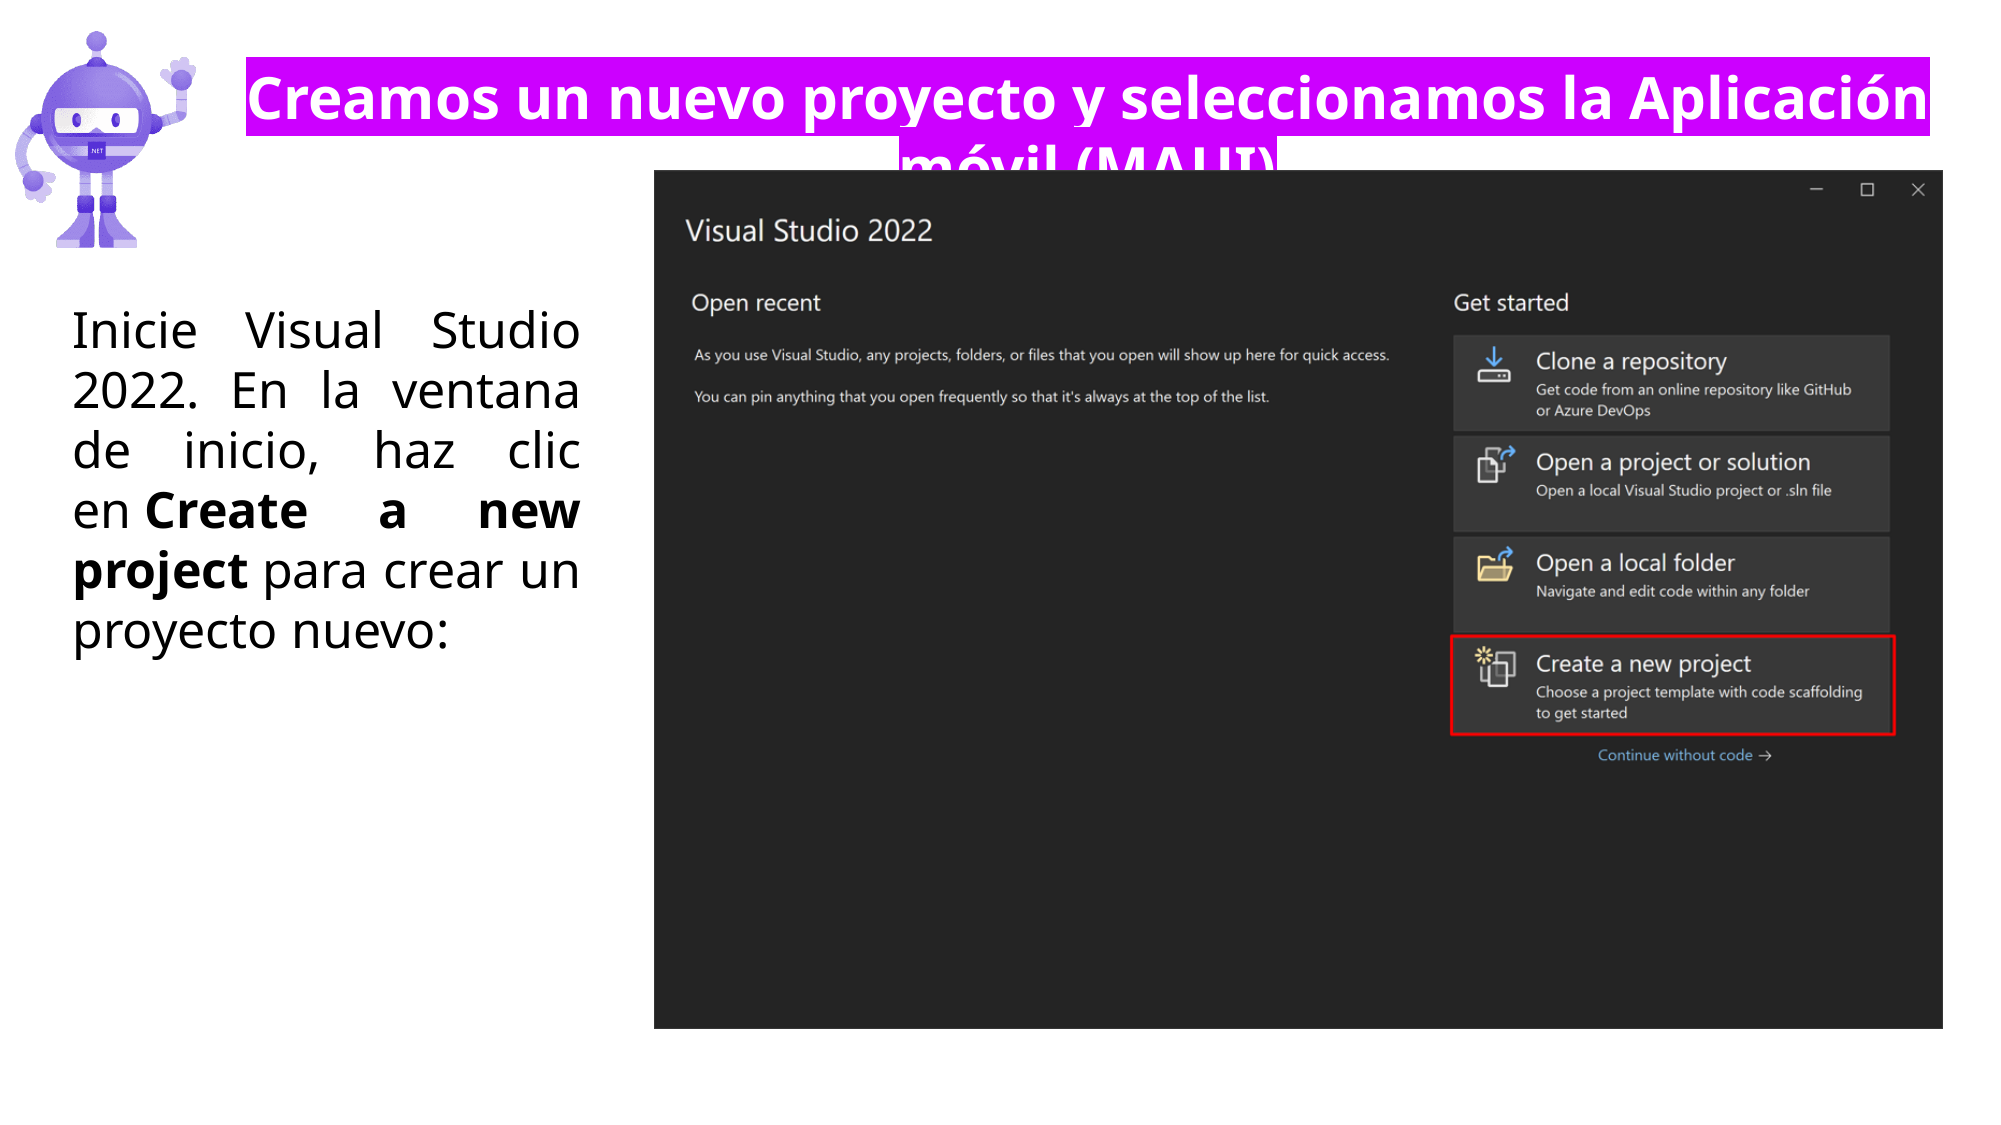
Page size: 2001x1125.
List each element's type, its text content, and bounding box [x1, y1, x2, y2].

picture [654, 170, 1943, 1029]
text_box Creamos un nuevo proyecto y seleccionamos la Aplicación móvil (MAUI) [196, 53, 1985, 209]
picture [15, 30, 196, 248]
text_box Inicie Visual Studio 2022. En la ventana de inicio, haz clic en Create a new project para crear un proyecto nuevo: [57, 290, 597, 666]
